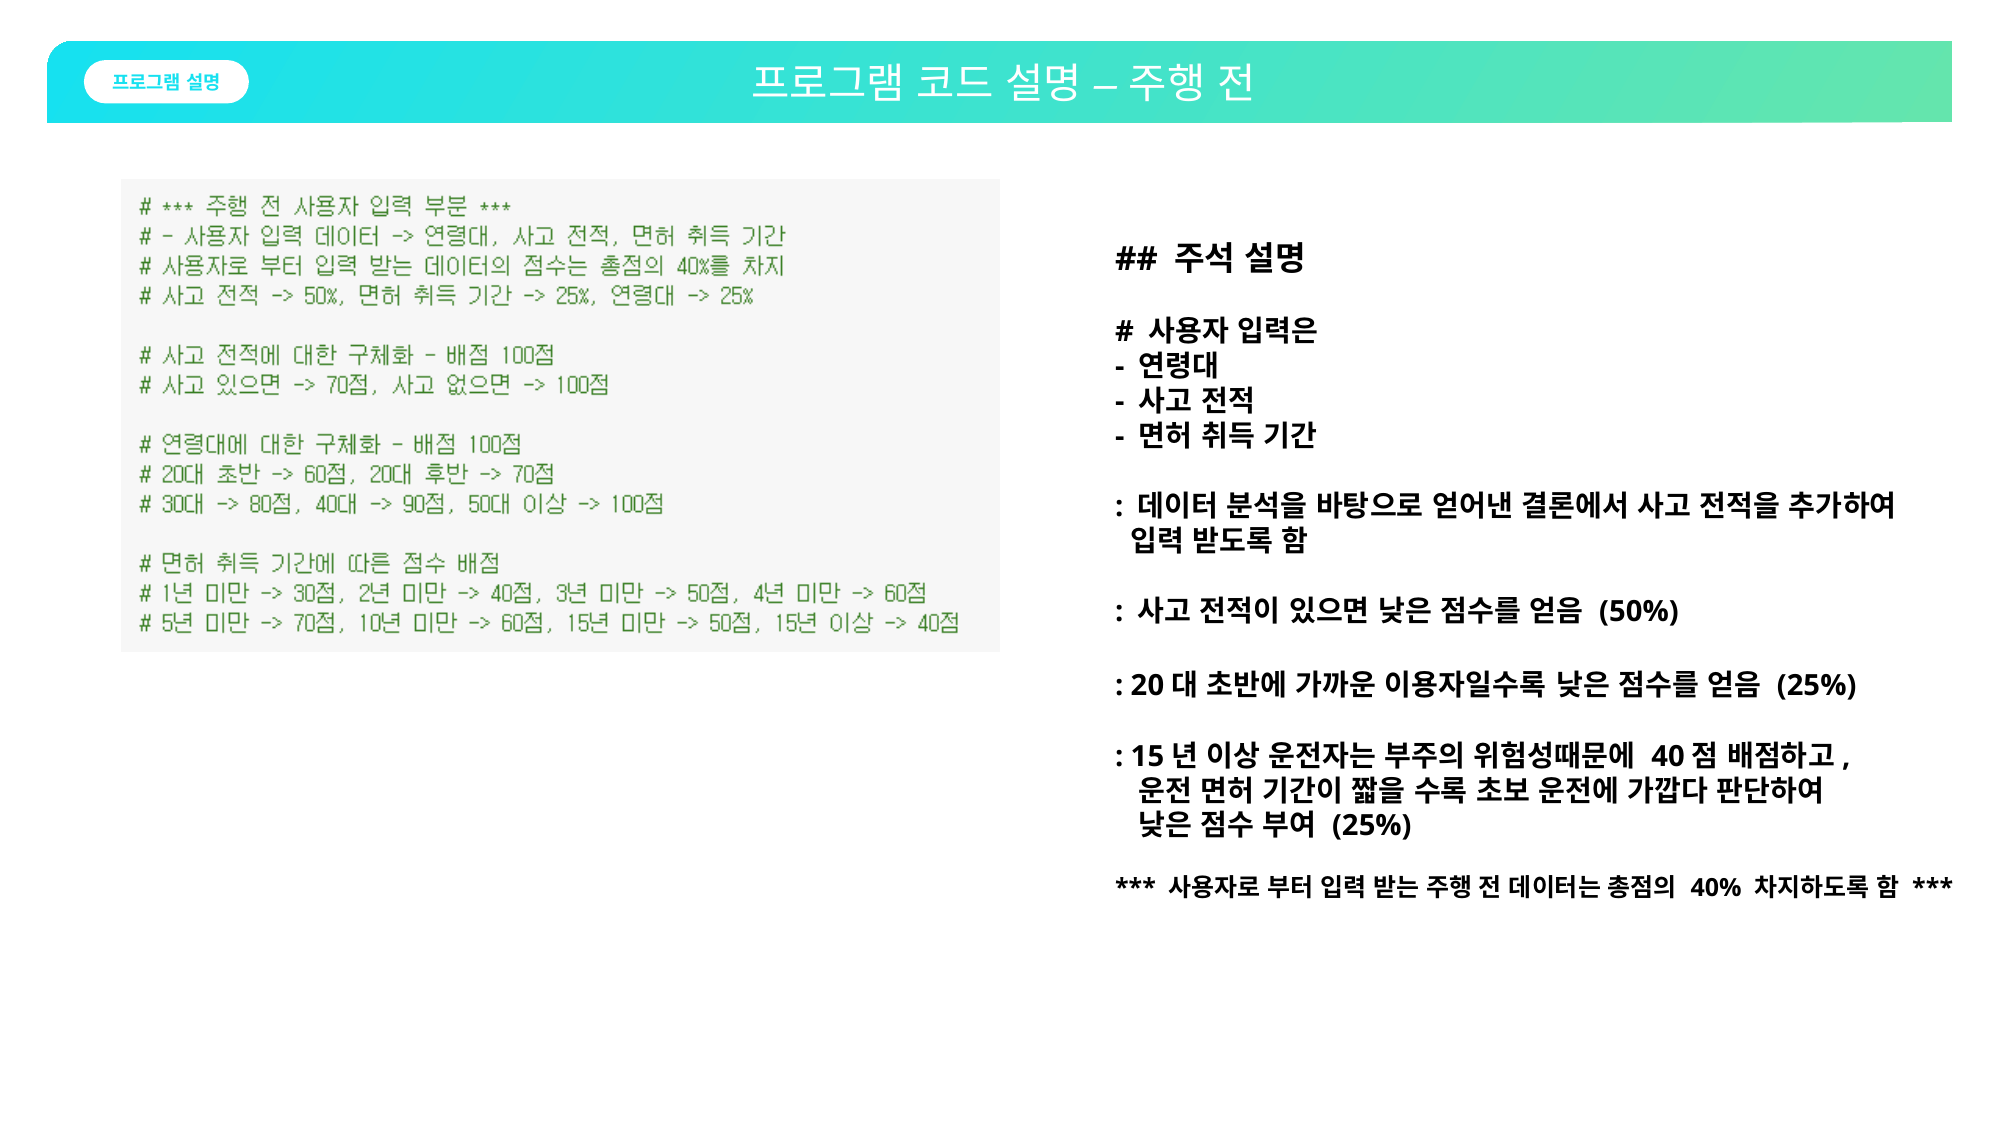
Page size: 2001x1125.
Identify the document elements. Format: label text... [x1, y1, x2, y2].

text_box 프로그램 코드 설명 – 주행 전 [47, 41, 1953, 123]
text_box 프로그램 설명 [83, 60, 249, 104]
picture [121, 179, 1001, 652]
text_box ## 주석 설명 # 사용자 입력은 - 연령대 - 사고 전적 - 면허 취득 기간 : 데이터 분석을 바탕으로 얻어낸 결론에서 사고 전적을 추가하여 입력 받도록 함 : 사고 전적이 있으면 낮은 점수를 얻음 (50%) : 20대 초반에 가까운 이용자일수록 낮은 점수를 얻음 (25%) : 15년 이상 운전자는 부주의 위험성때문에 40점 배점하고, 운전 면허 기간이 짧을 수록 초보 운전에 가깝다 판단하여 낮은 점수 부여 (25%) *** 사용자로 부터 입력 받는 주행 전 데이터는 총점의 40% 차지하도록 함 *** [1099, 190, 1975, 1029]
